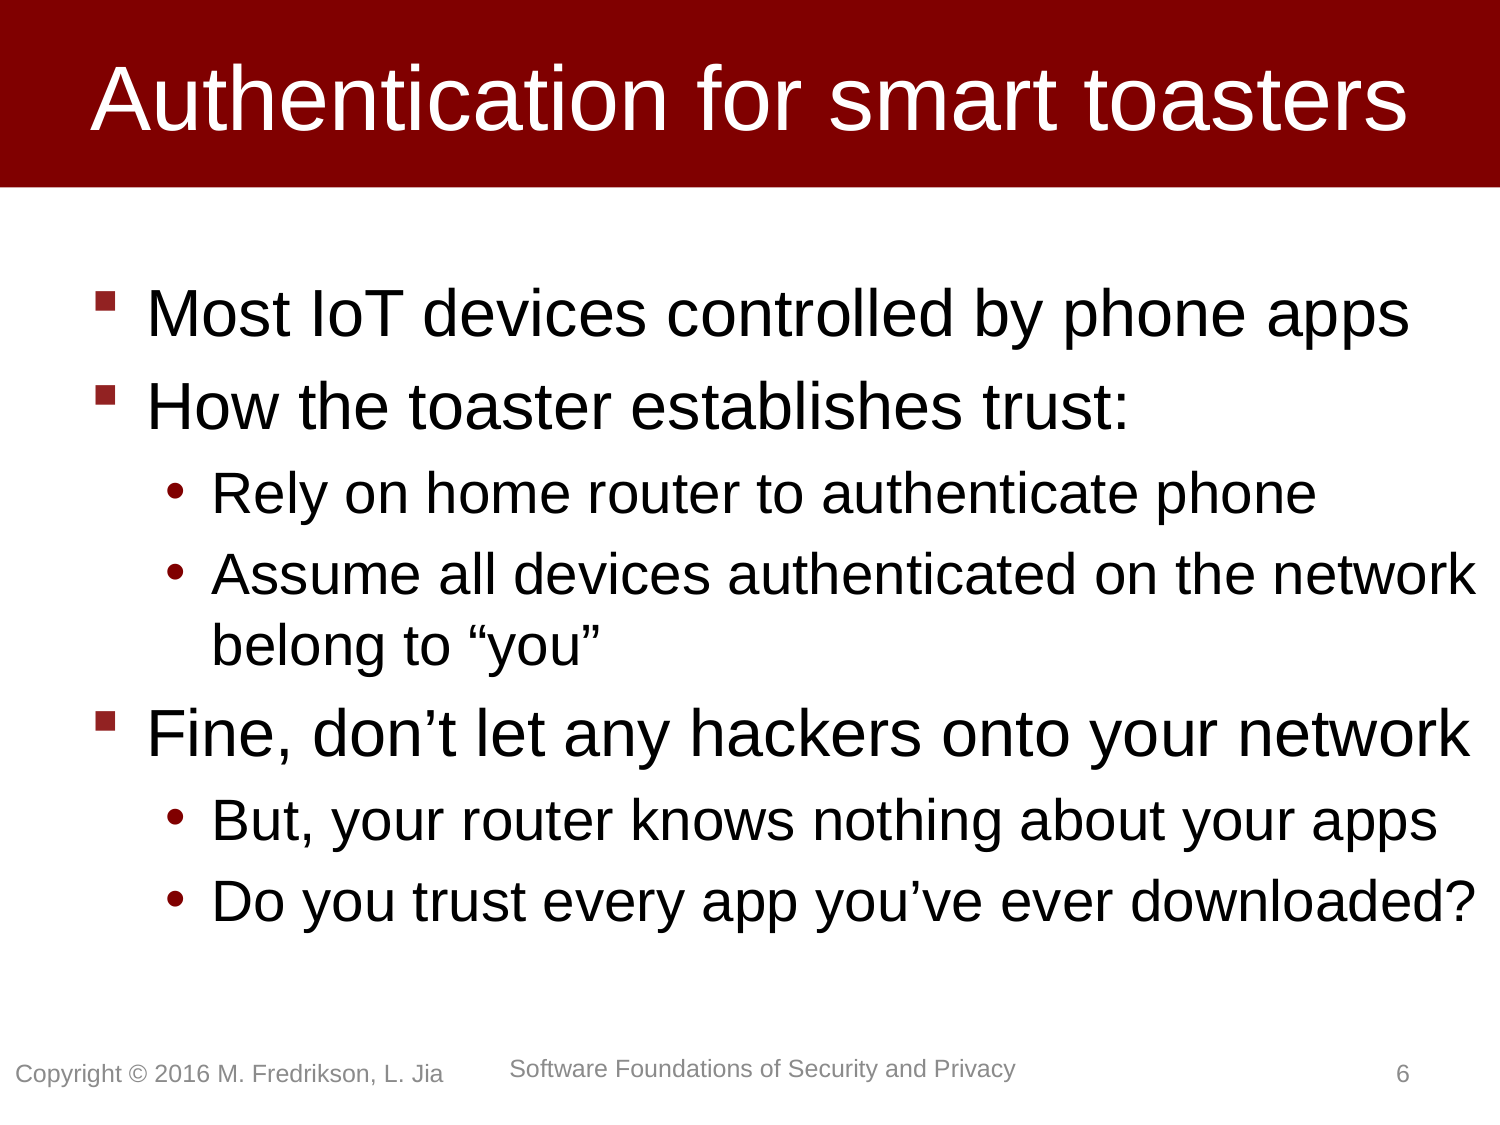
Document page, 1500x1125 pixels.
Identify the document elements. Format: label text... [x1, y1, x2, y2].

title Authentication for smart toasters [0, 0, 1500, 188]
list Most IoT devices controlled by phone apps How the toaster establishes trust: Rely on home router to authenticate phone Assume all devices authenticated on the network belong to “you” Fine, don’t let any hackers onto your network But, your router knows nothing about your apps Do you trust every app you’ve ever downloaded? [75, 262, 1500, 1005]
slide_number 5 [1074, 1042, 1425, 1103]
footer Copyright © 2016 M. Fredrikson, L. Jia [0, 1042, 475, 1103]
